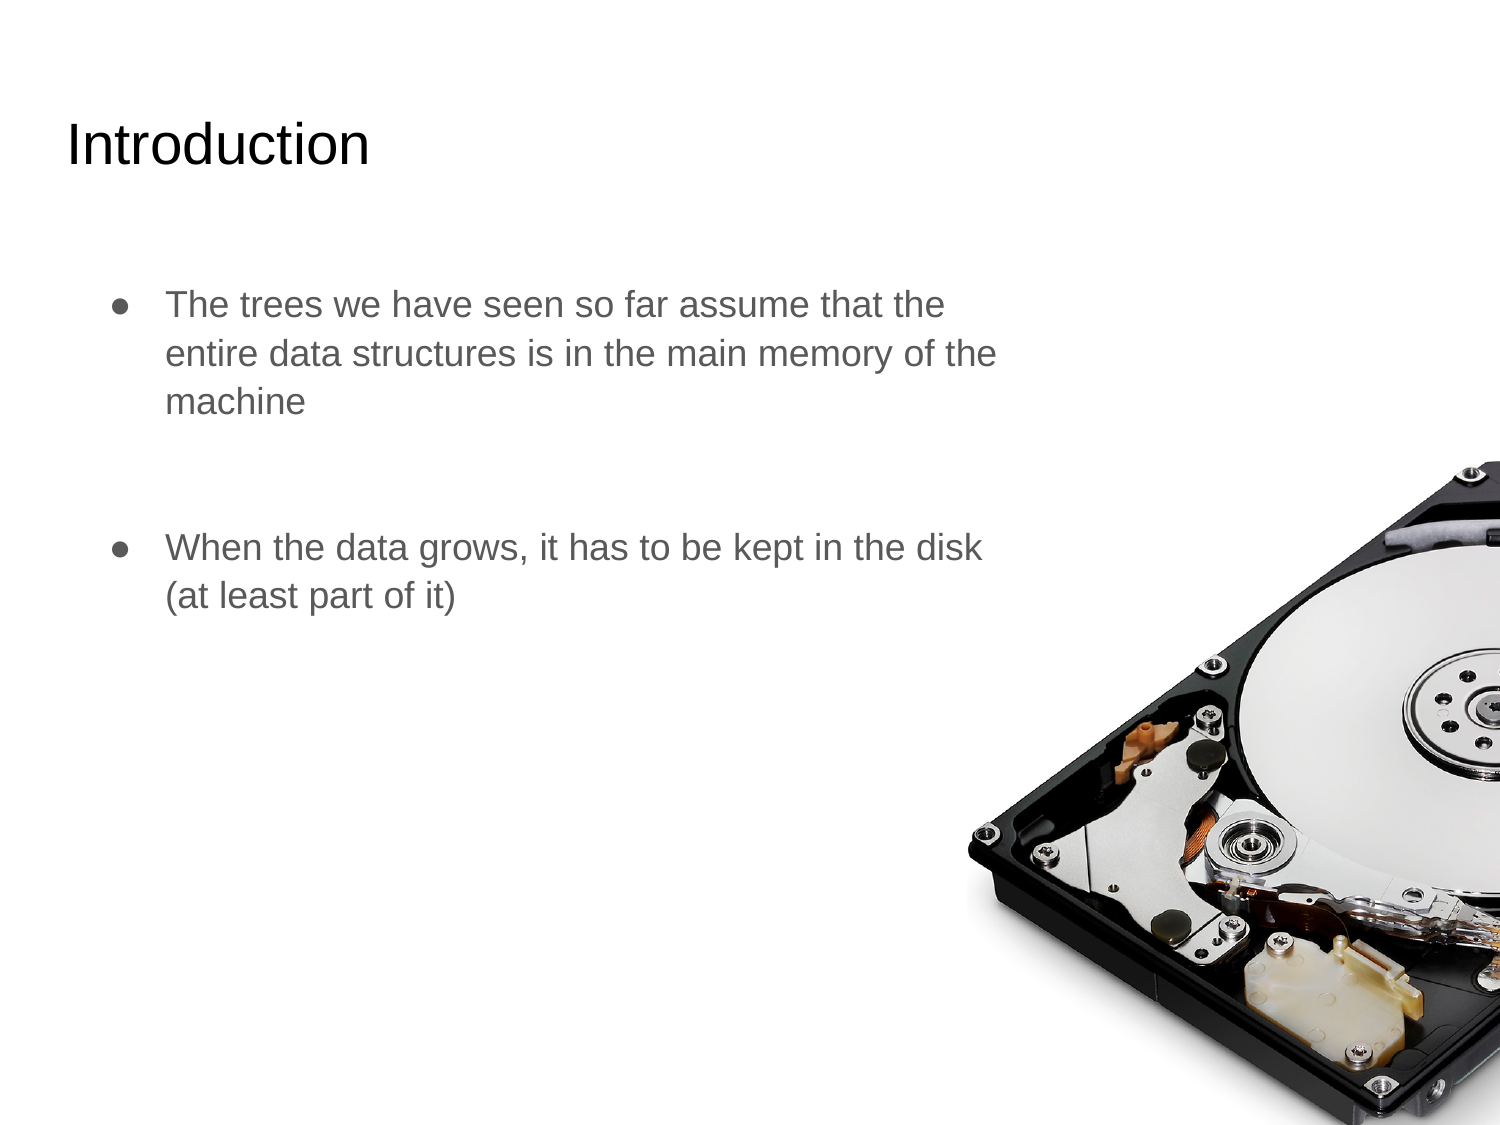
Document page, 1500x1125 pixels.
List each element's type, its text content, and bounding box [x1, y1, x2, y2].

picture [966, 459, 1500, 1125]
list The trees we have seen so far assume that the entire data structures is in the main memory of the machine When the data grows, it has to be kept in the disk (at least part of it) [75, 262, 1017, 1078]
title Introduction [51, 97, 1449, 223]
